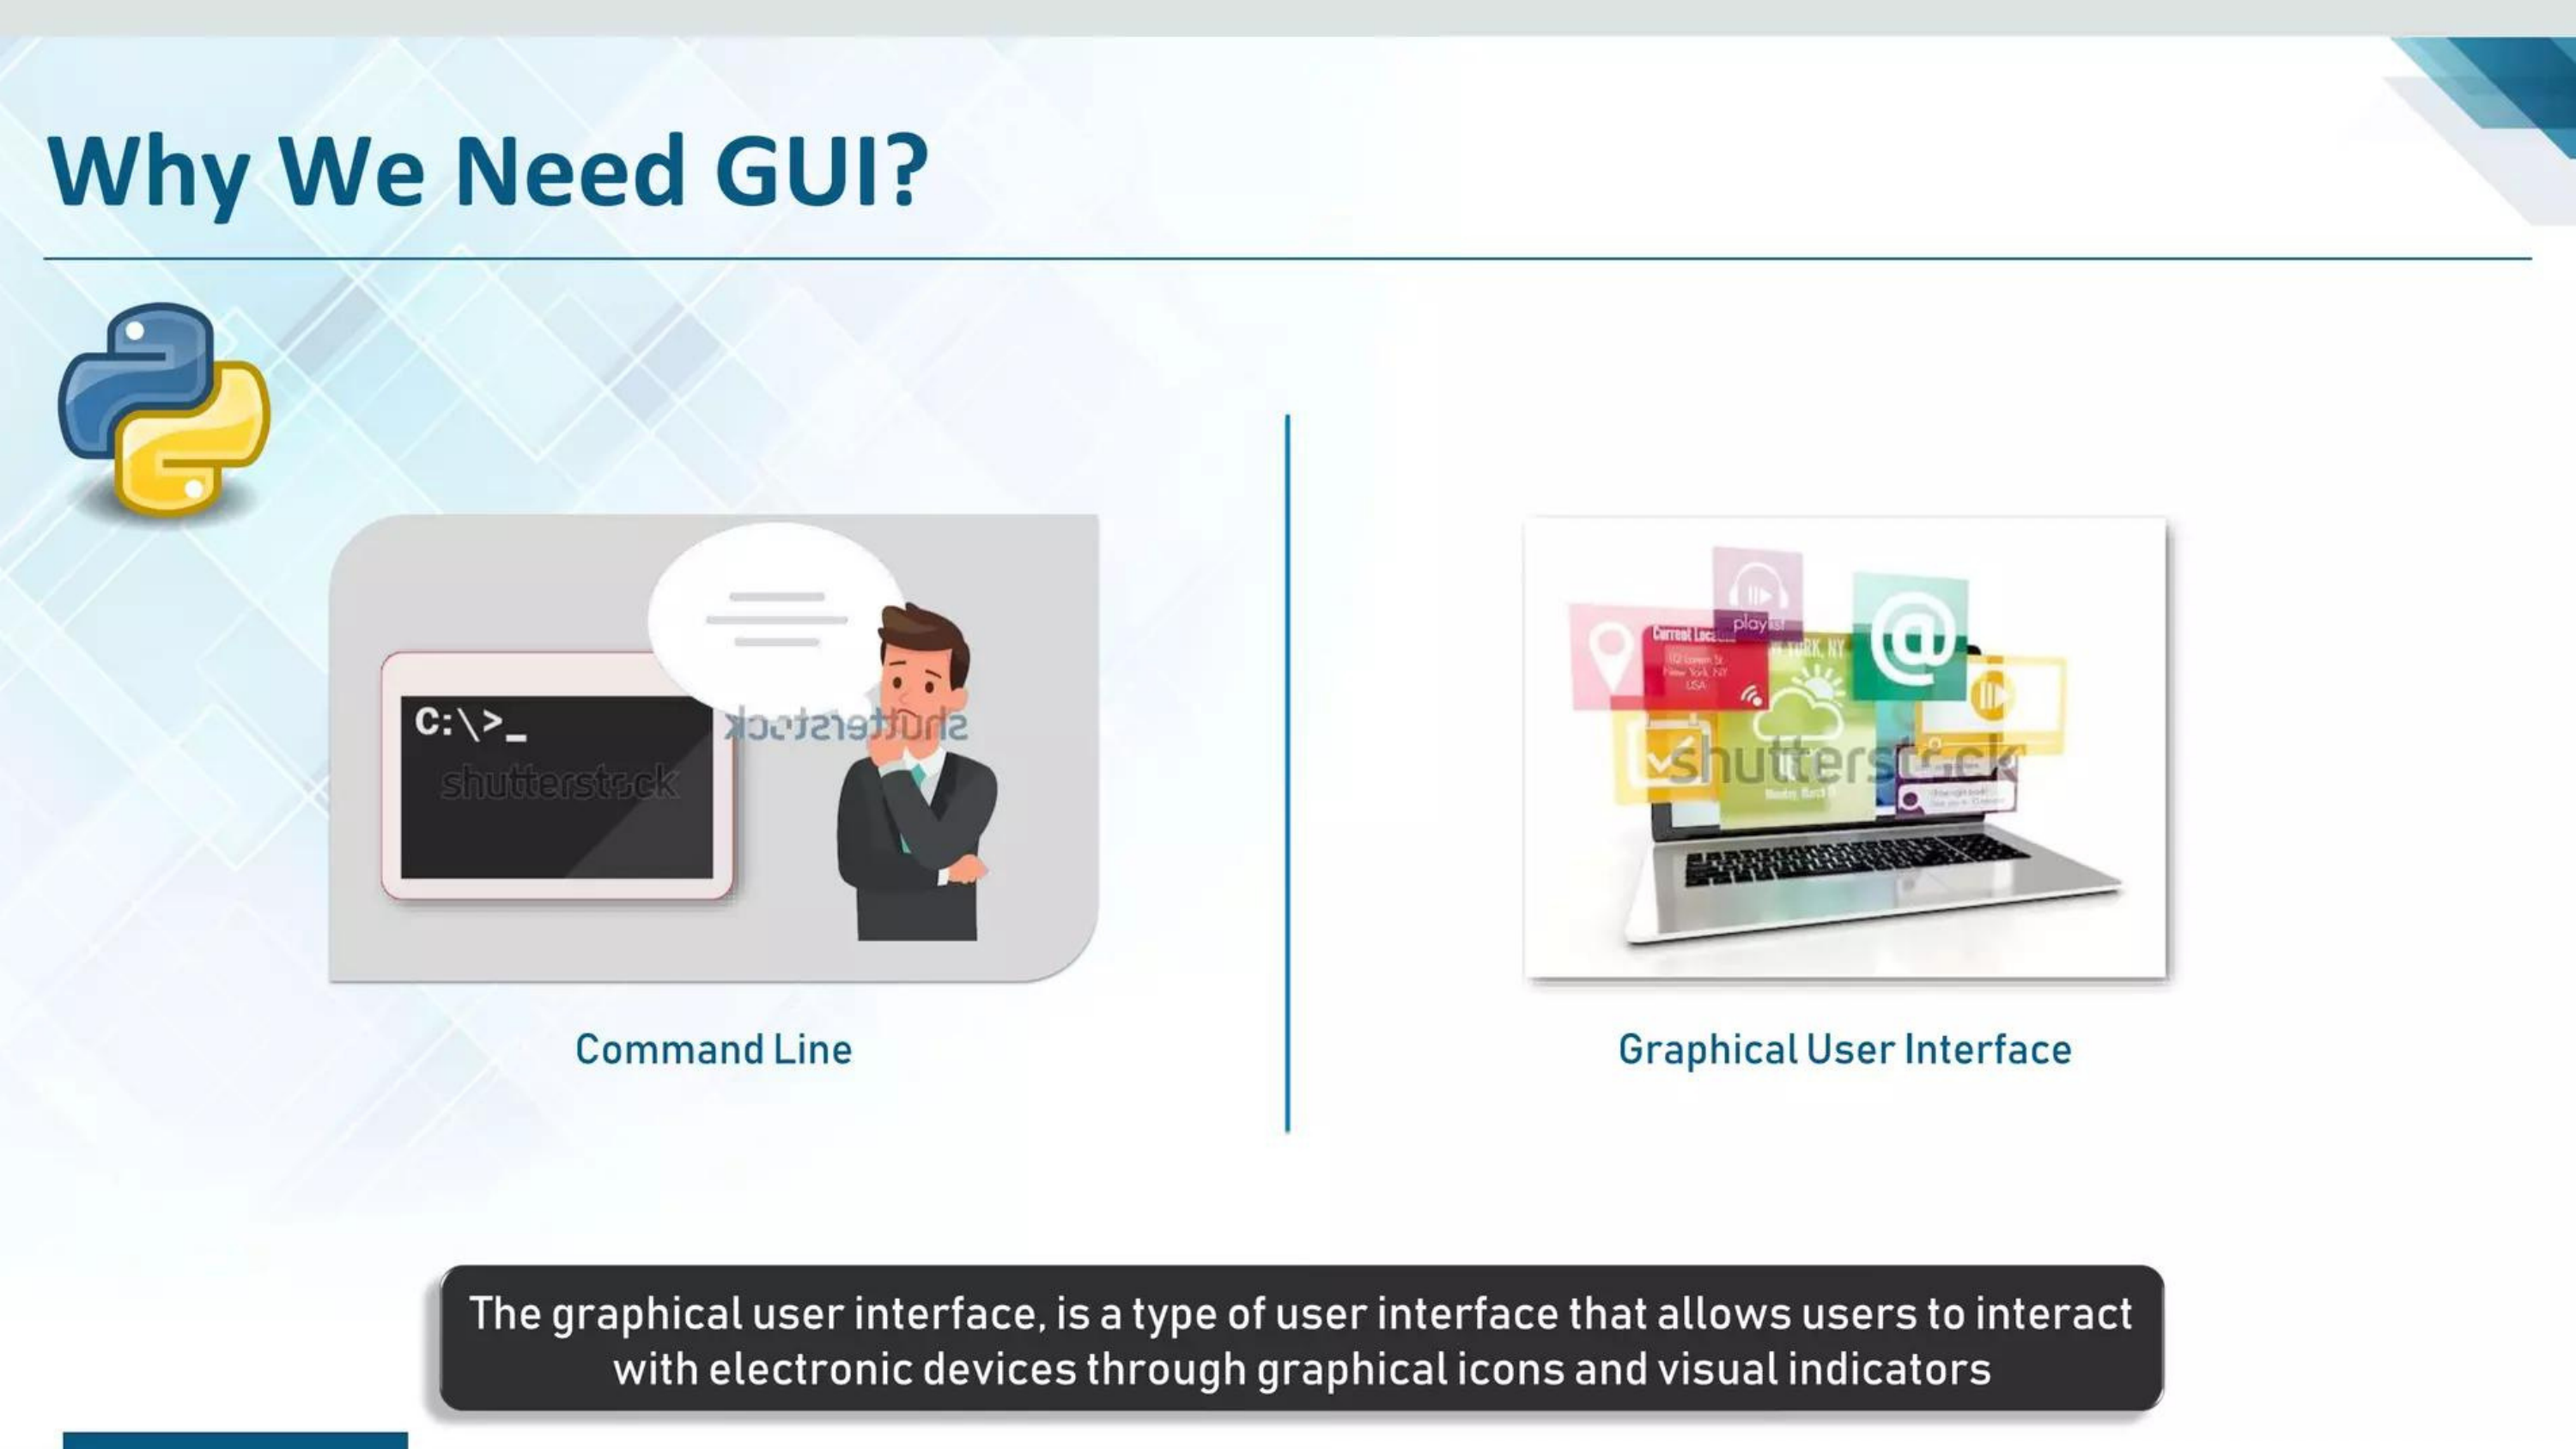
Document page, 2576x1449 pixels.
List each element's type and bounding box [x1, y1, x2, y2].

text_box [0, 0, 2576, 1449]
